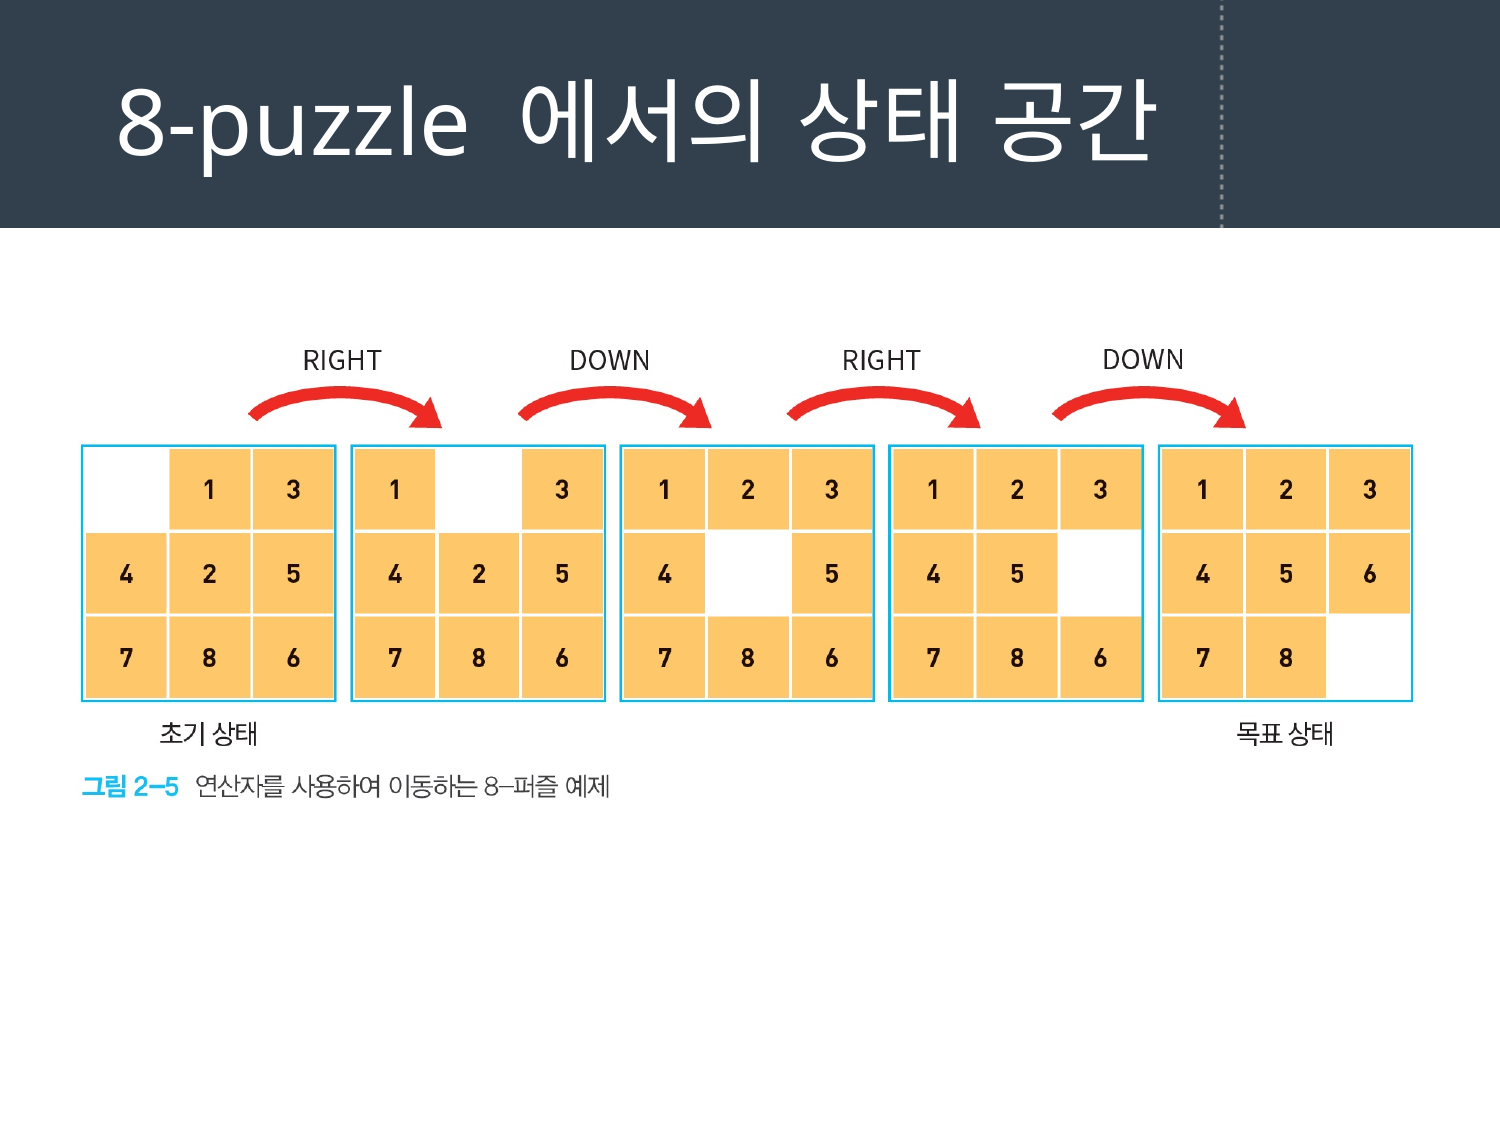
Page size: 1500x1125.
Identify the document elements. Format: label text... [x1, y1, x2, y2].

picture [0, 0, 1500, 228]
title 8-puzzle 에서의 상태 공간 [100, 37, 1438, 200]
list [76, 345, 1415, 801]
